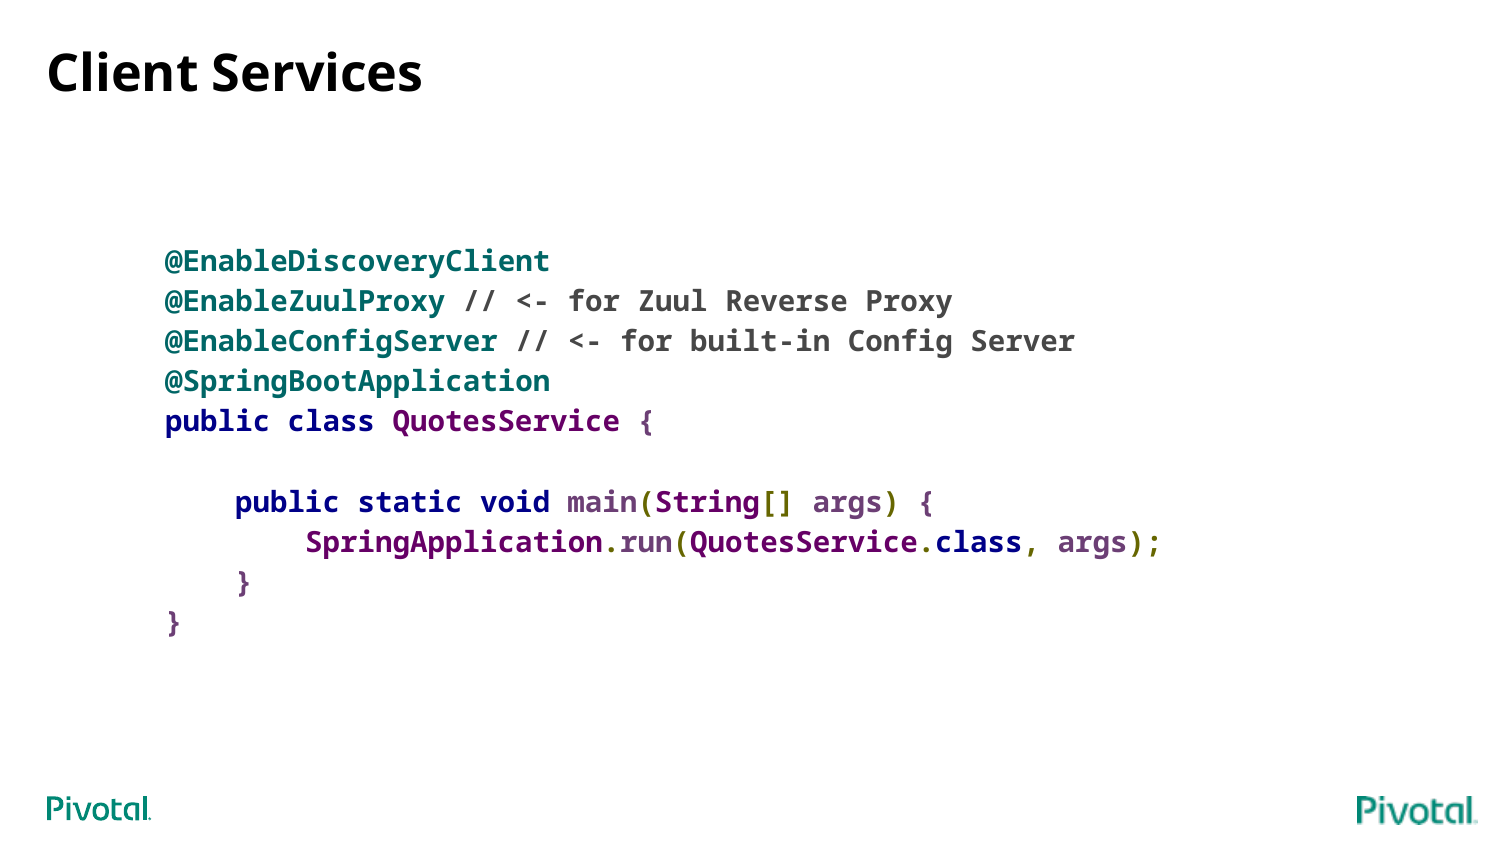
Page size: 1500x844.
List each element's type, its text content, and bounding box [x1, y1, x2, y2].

list @EnableDiscoveryClient @EnableZuulProxy // <- for Zuul Reverse Proxy @EnableConfigServer // <- for built-in Config Server @SpringBootApplication public class QuotesService { public static void main(String[] args) { SpringApplication.run(QuotesService.class, args); } } [150, 147, 1354, 767]
title Client Services [31, 24, 1453, 90]
picture [1357, 796, 1478, 825]
